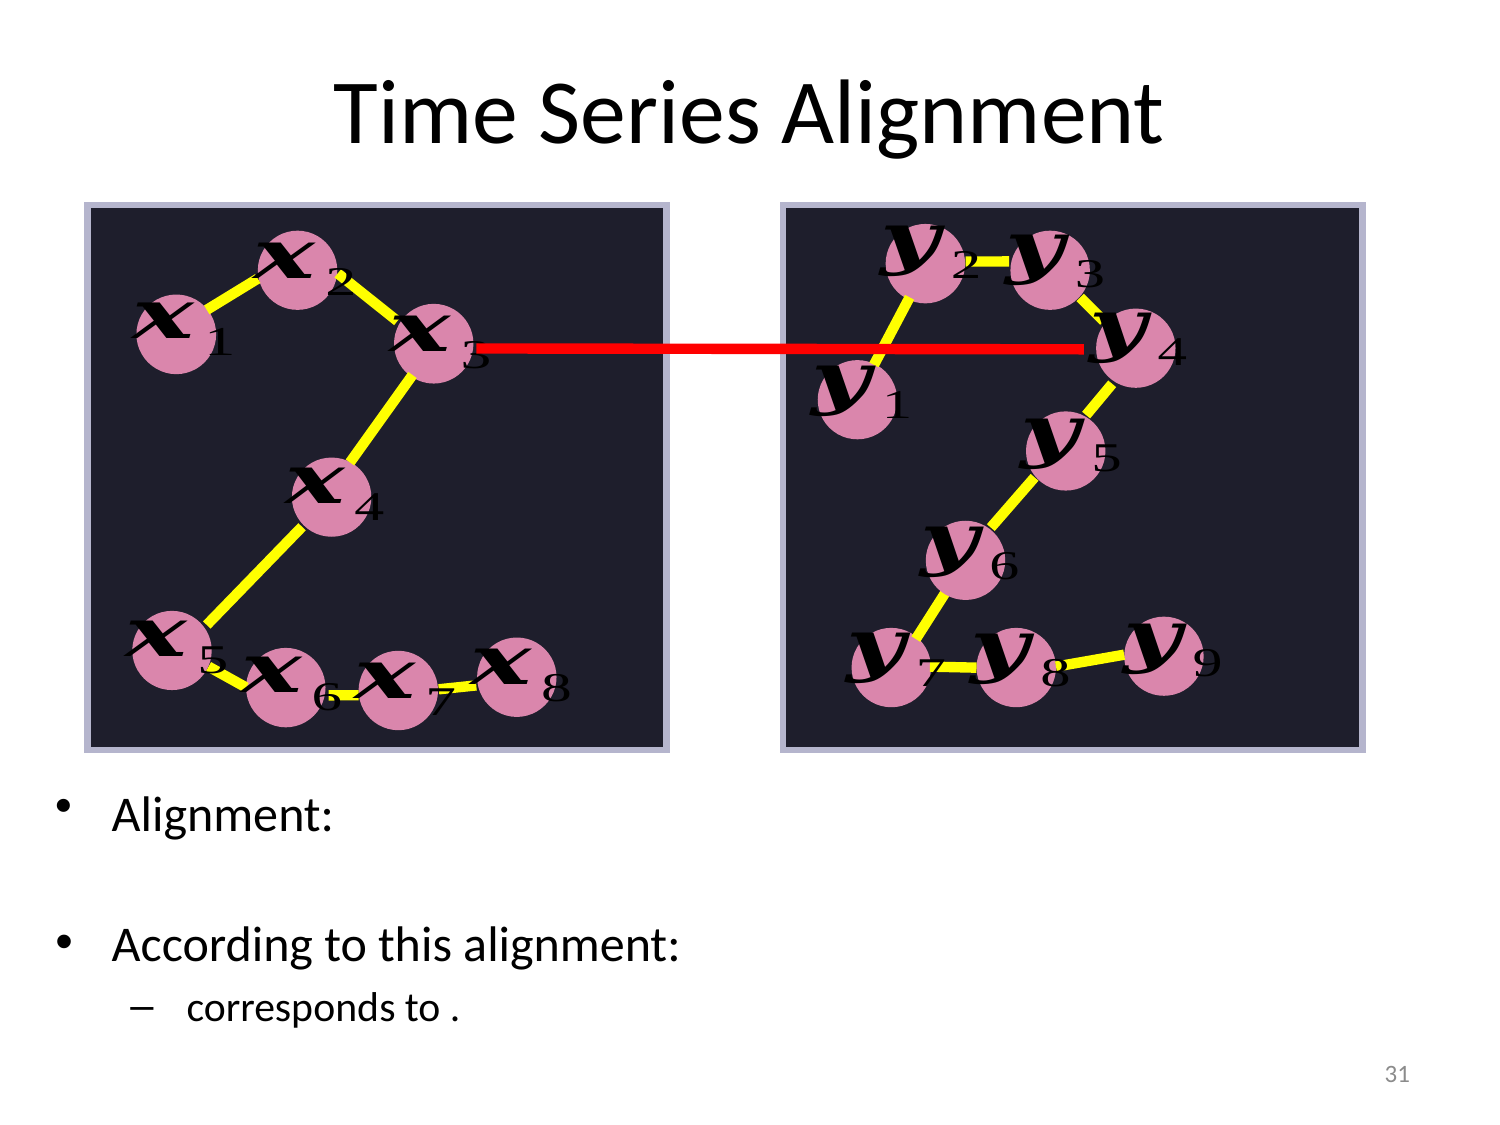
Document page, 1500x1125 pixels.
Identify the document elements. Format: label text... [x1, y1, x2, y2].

slide_number 31 [1074, 1042, 1425, 1103]
title Time Series Alignment [75, 24, 1425, 189]
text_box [87, 201, 1363, 751]
